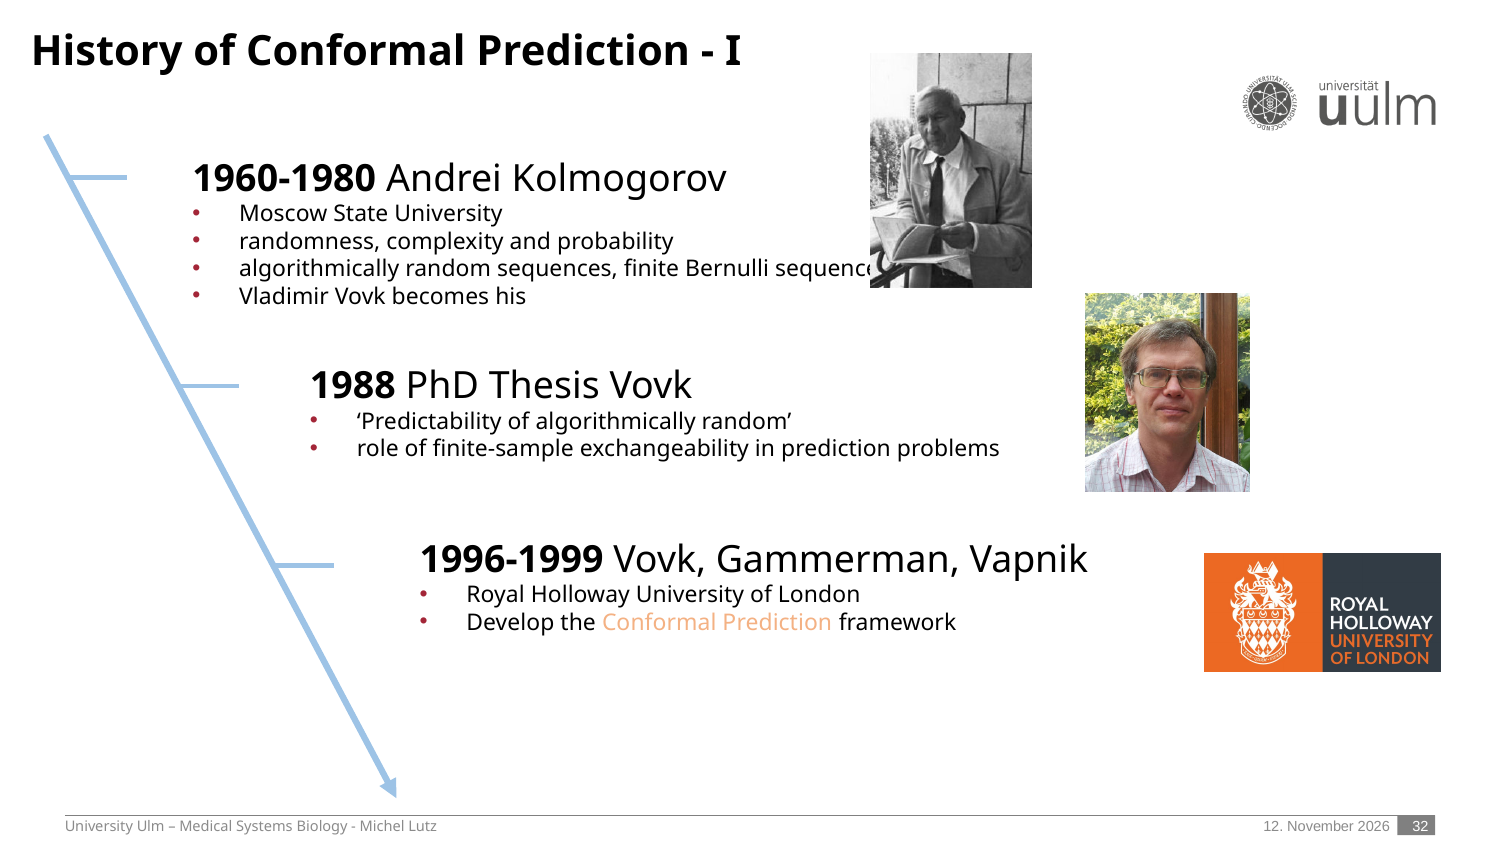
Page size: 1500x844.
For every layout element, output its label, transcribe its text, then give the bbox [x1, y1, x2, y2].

picture [1242, 75, 1436, 131]
text_box History of Conformal Prediction - I [16, 16, 1236, 93]
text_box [45, 135, 397, 799]
slide_number 32 [1393, 816, 1429, 839]
text_box 1996-1999 Vovk, Gammerman, Vapnik Royal Holloway University of London Develop the Conformal Prediction framework [404, 527, 1315, 642]
picture [869, 53, 1032, 288]
text_box 1960-1980 Andrei Kolmogorov Moscow State University randomness, complexity and probability algorithmically random sequences, finite Bernulli sequences. Vladimir Vovk becomes his [397, 146, 1088, 317]
text_box 1988 PhD Thesis Vovk ‘Predictability of algorithmically random’ role of finite-sample exchangeability in prediction problems [397, 353, 1085, 469]
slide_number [1263, 816, 1393, 837]
picture [1204, 553, 1441, 672]
picture [1085, 293, 1250, 492]
footer University Ulm – Medical Systems Biology - Michel Lutz [64, 816, 1254, 837]
